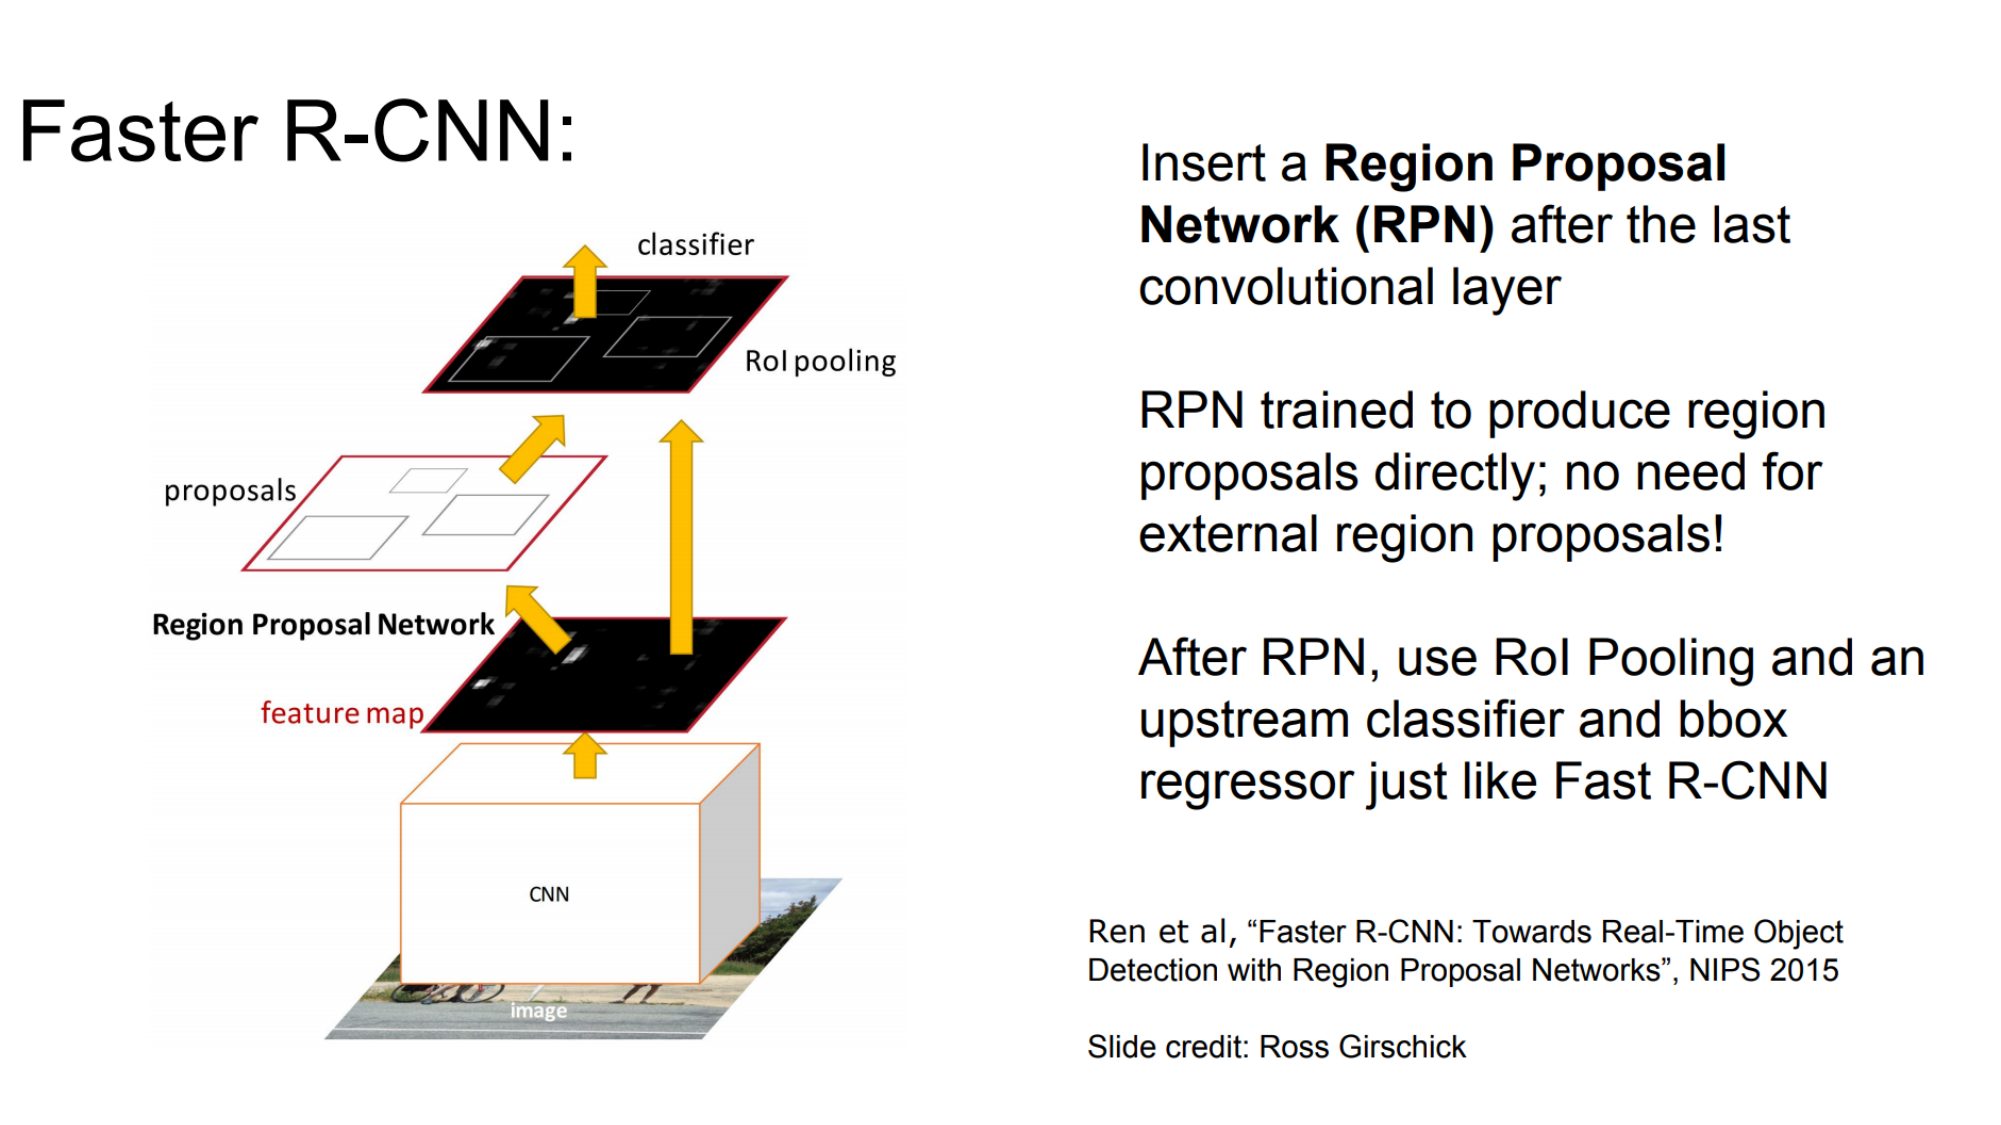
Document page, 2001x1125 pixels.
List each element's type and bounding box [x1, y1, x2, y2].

picture [0, 59, 2000, 1066]
